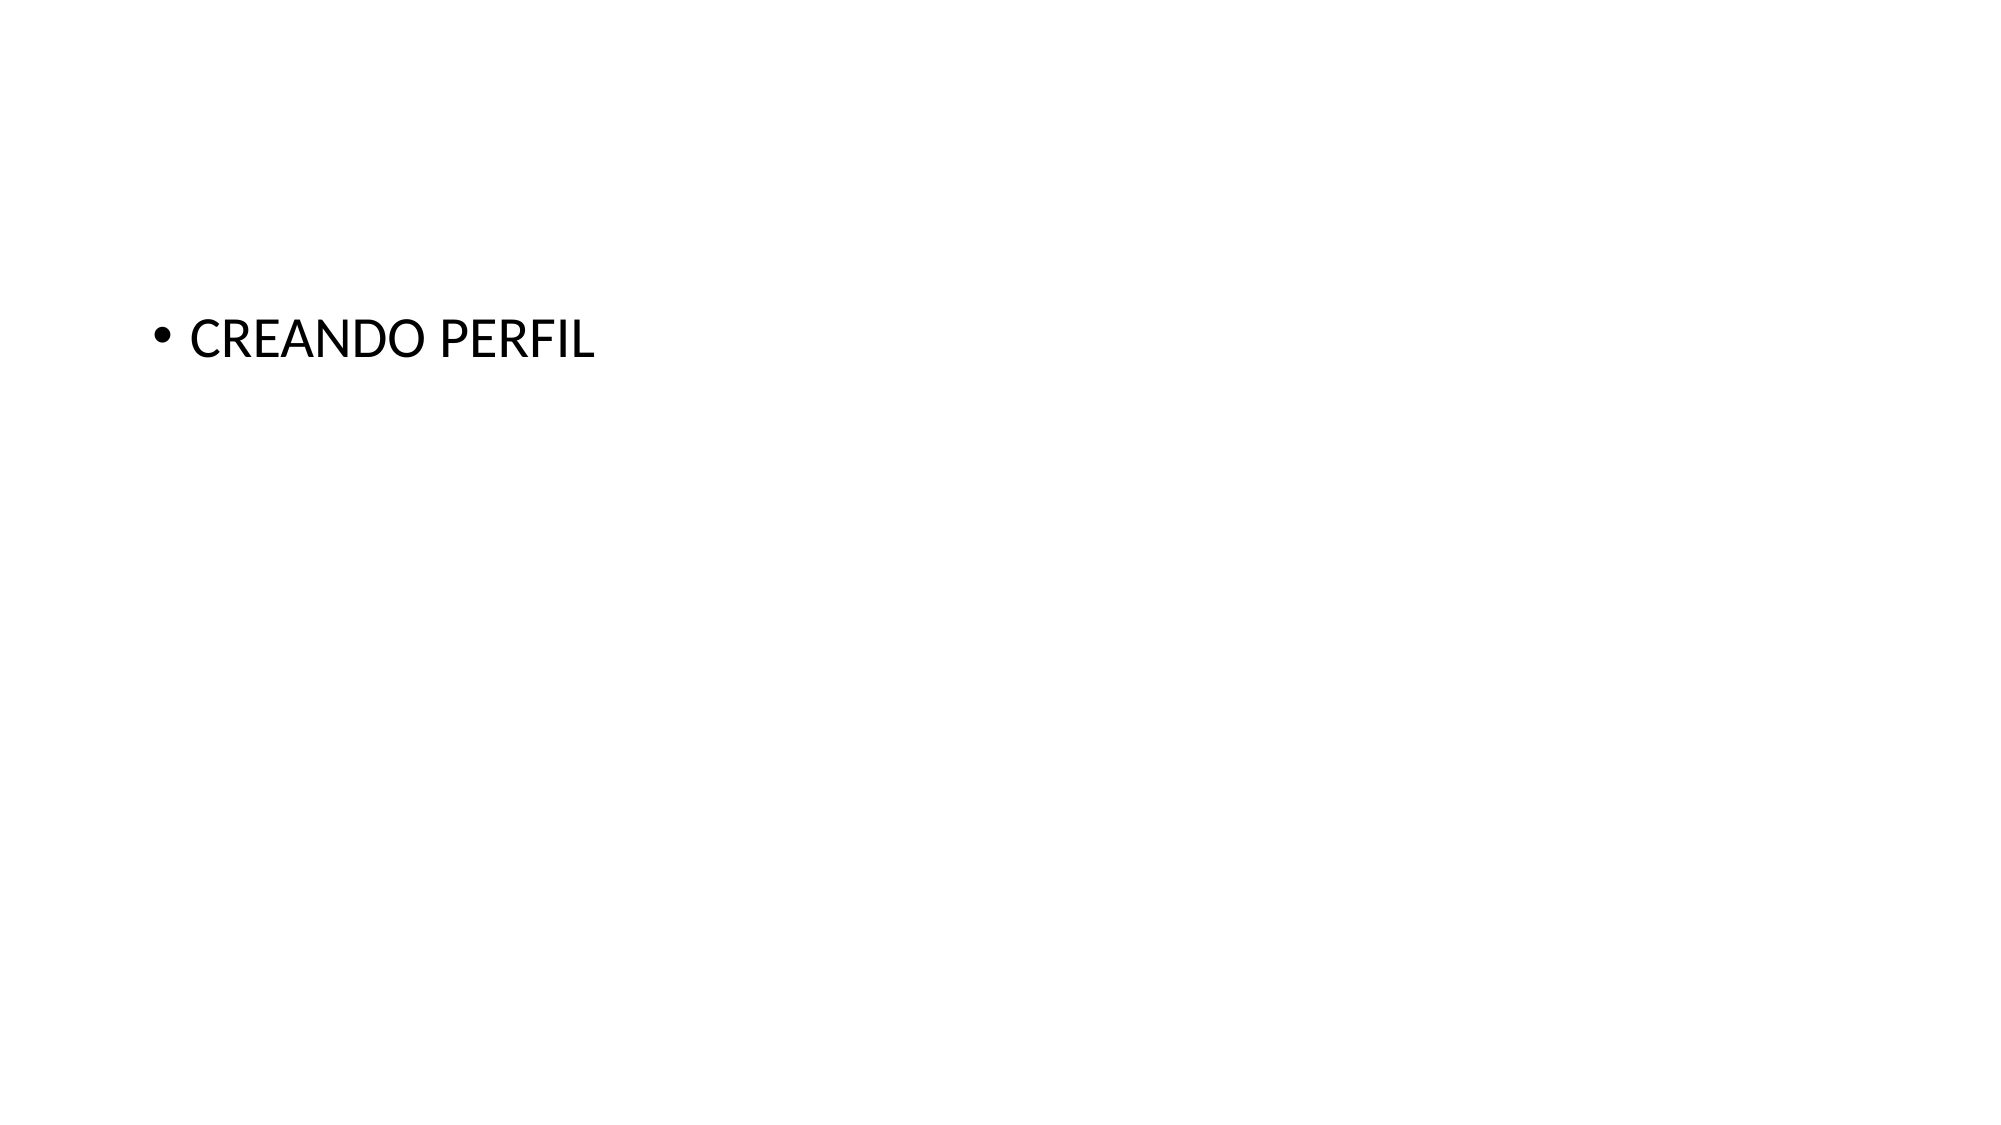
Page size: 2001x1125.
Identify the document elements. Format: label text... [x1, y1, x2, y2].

list CREANDO PERFIL [137, 299, 1863, 1014]
